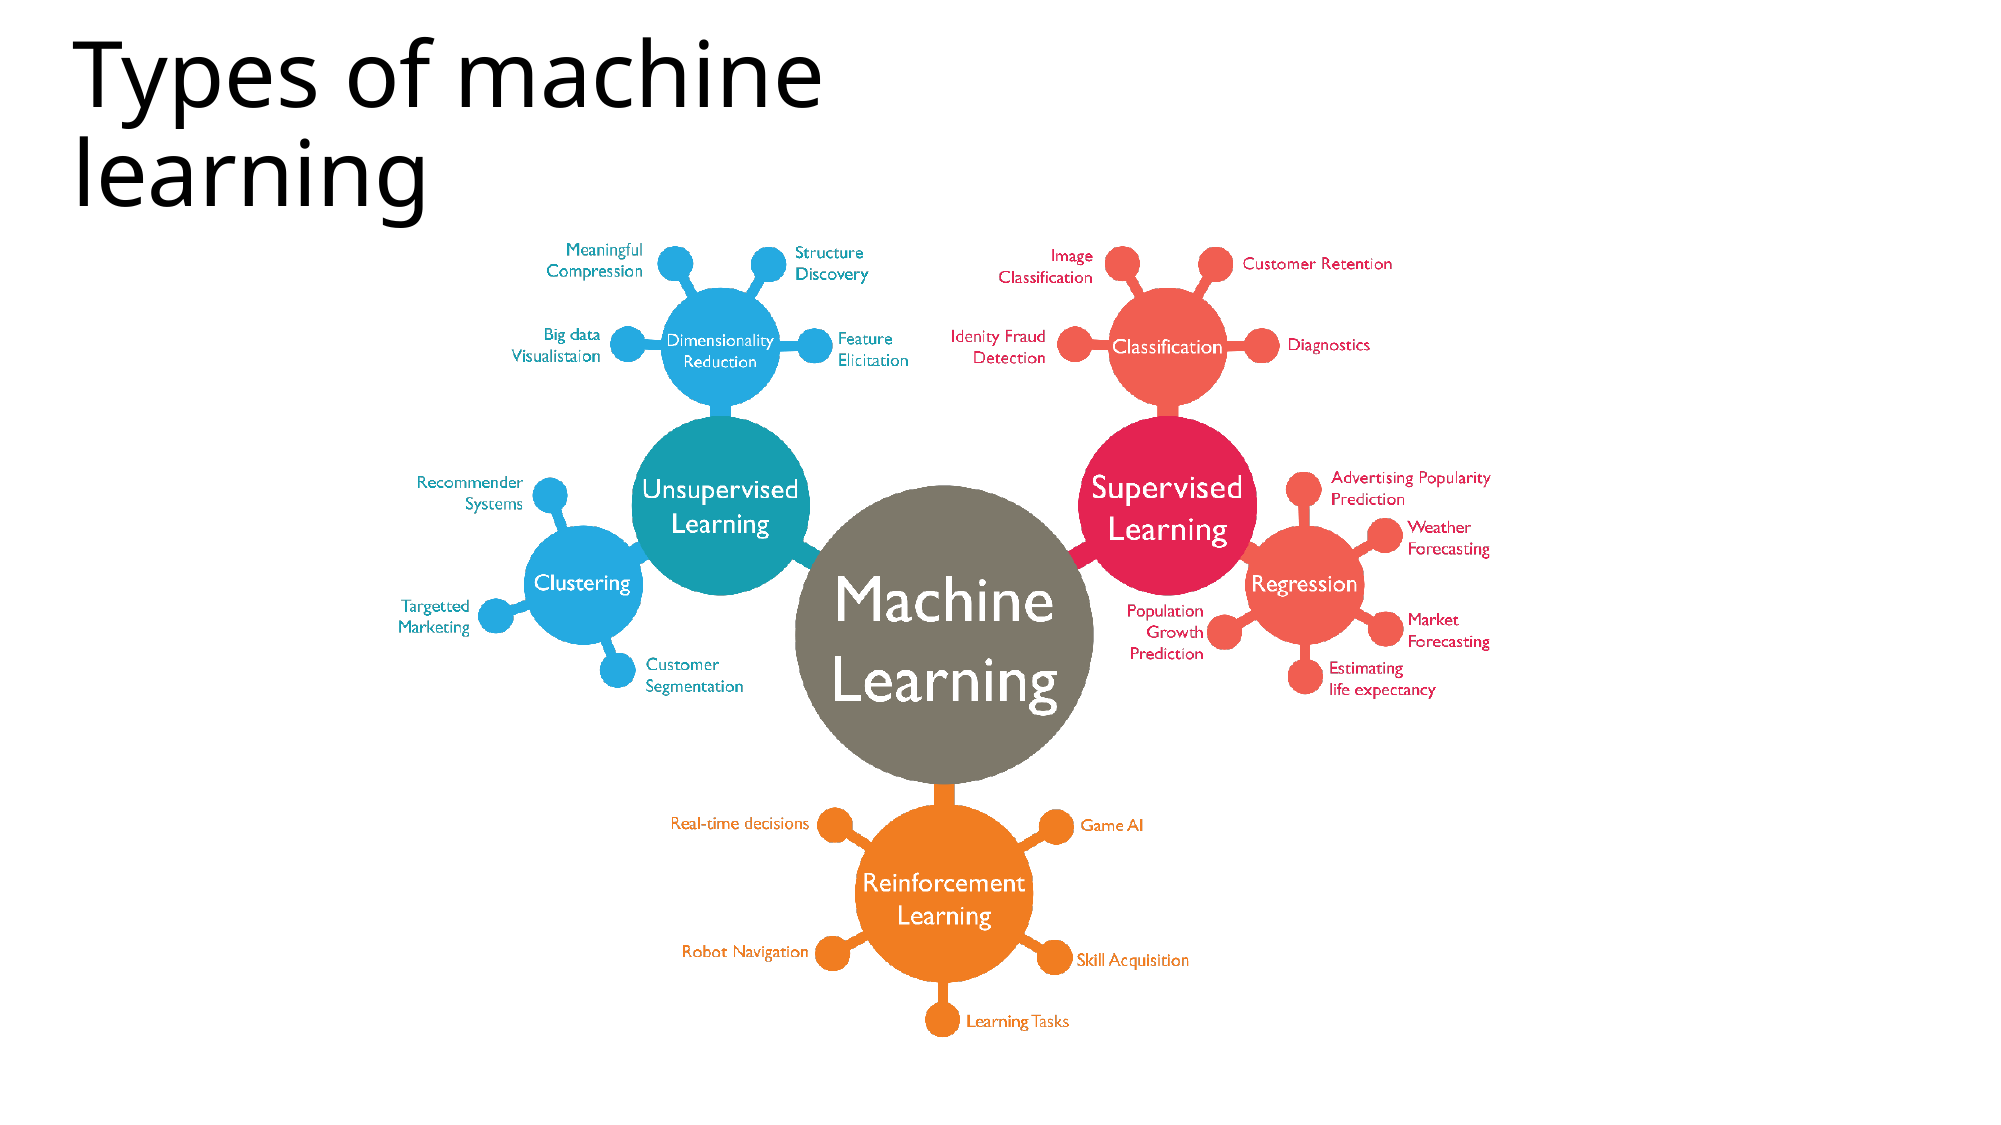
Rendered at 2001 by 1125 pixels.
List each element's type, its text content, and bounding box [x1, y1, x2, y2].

title Types of machine learning [57, 18, 1053, 236]
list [383, 235, 1506, 1039]
